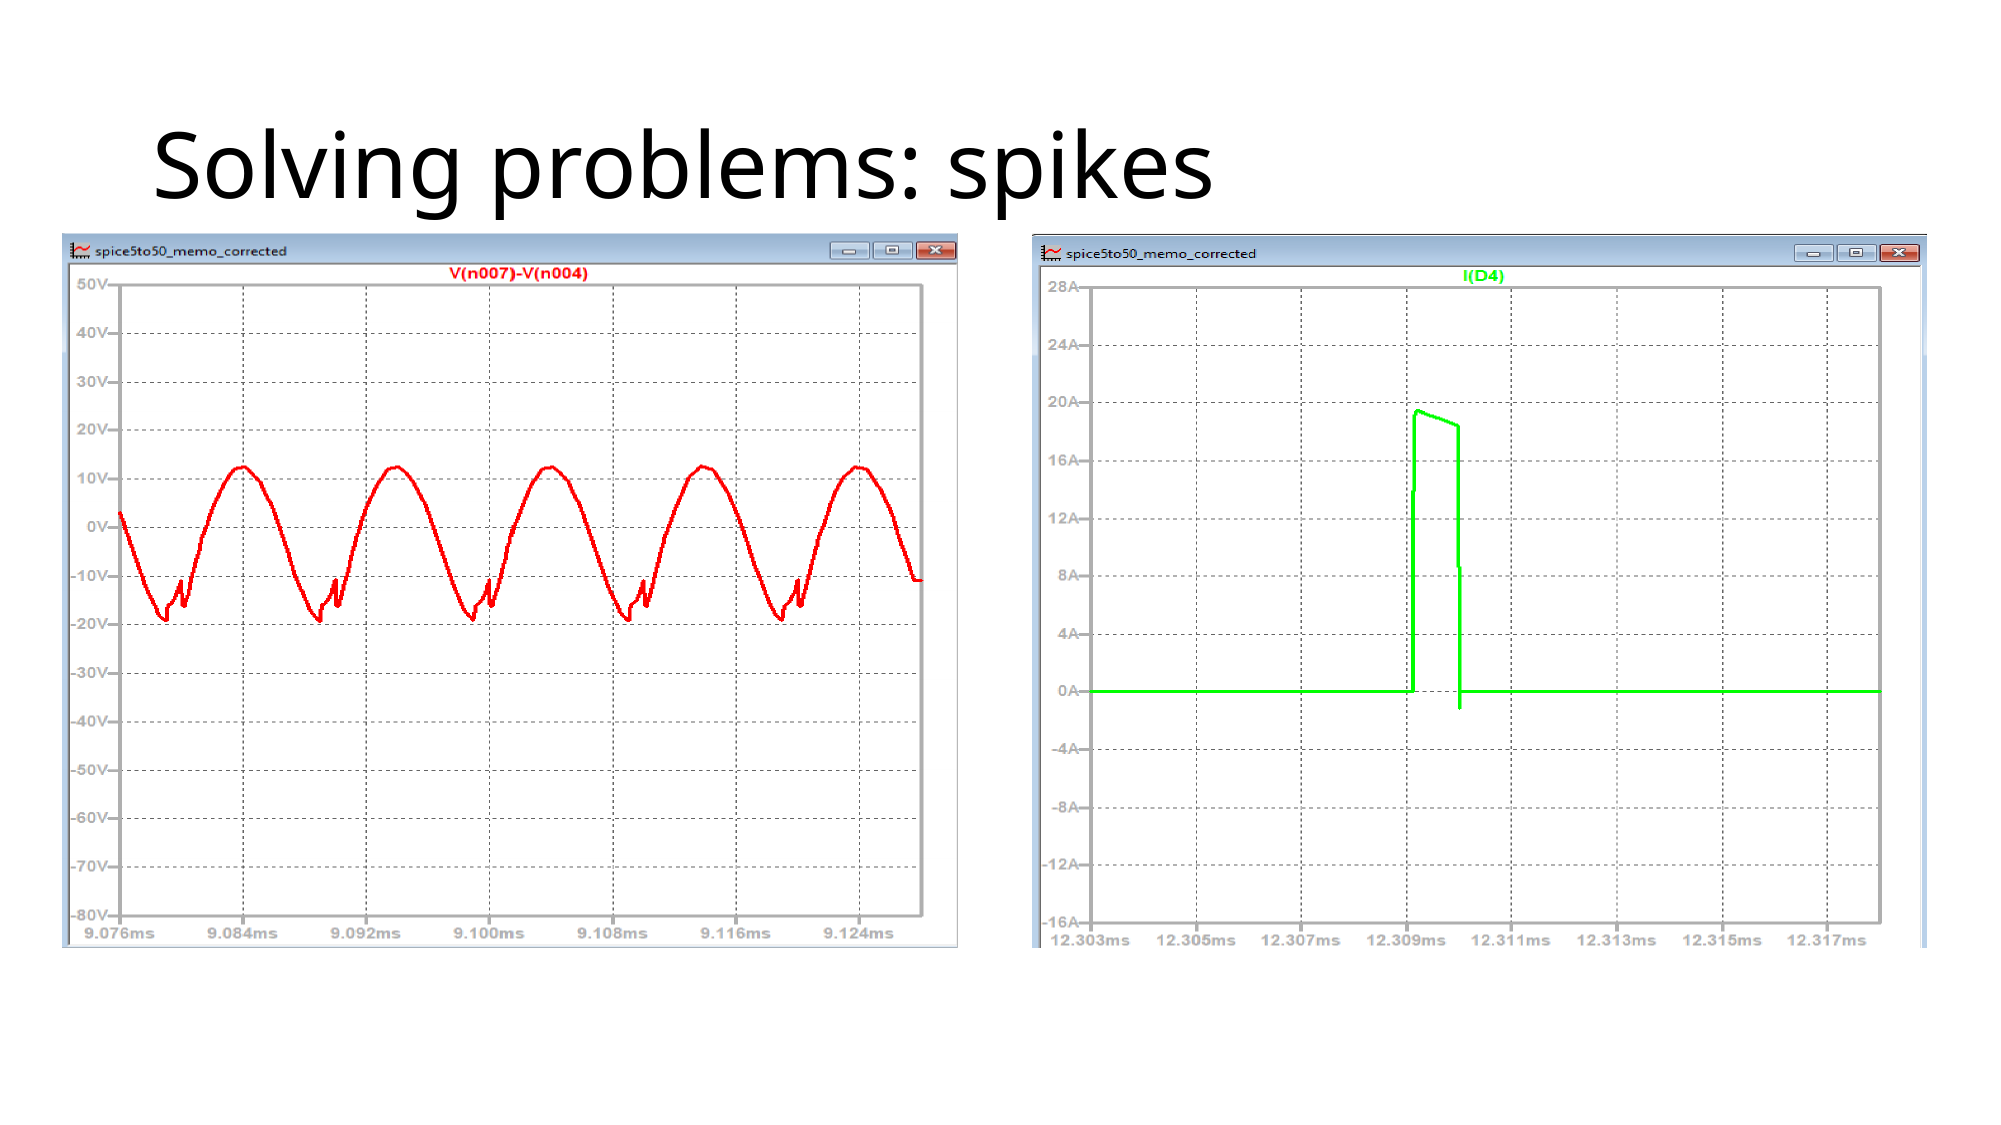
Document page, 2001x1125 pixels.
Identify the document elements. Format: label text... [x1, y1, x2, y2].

title Solving problems: spikes [137, 59, 1863, 278]
picture [1032, 233, 1928, 948]
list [62, 233, 958, 948]
